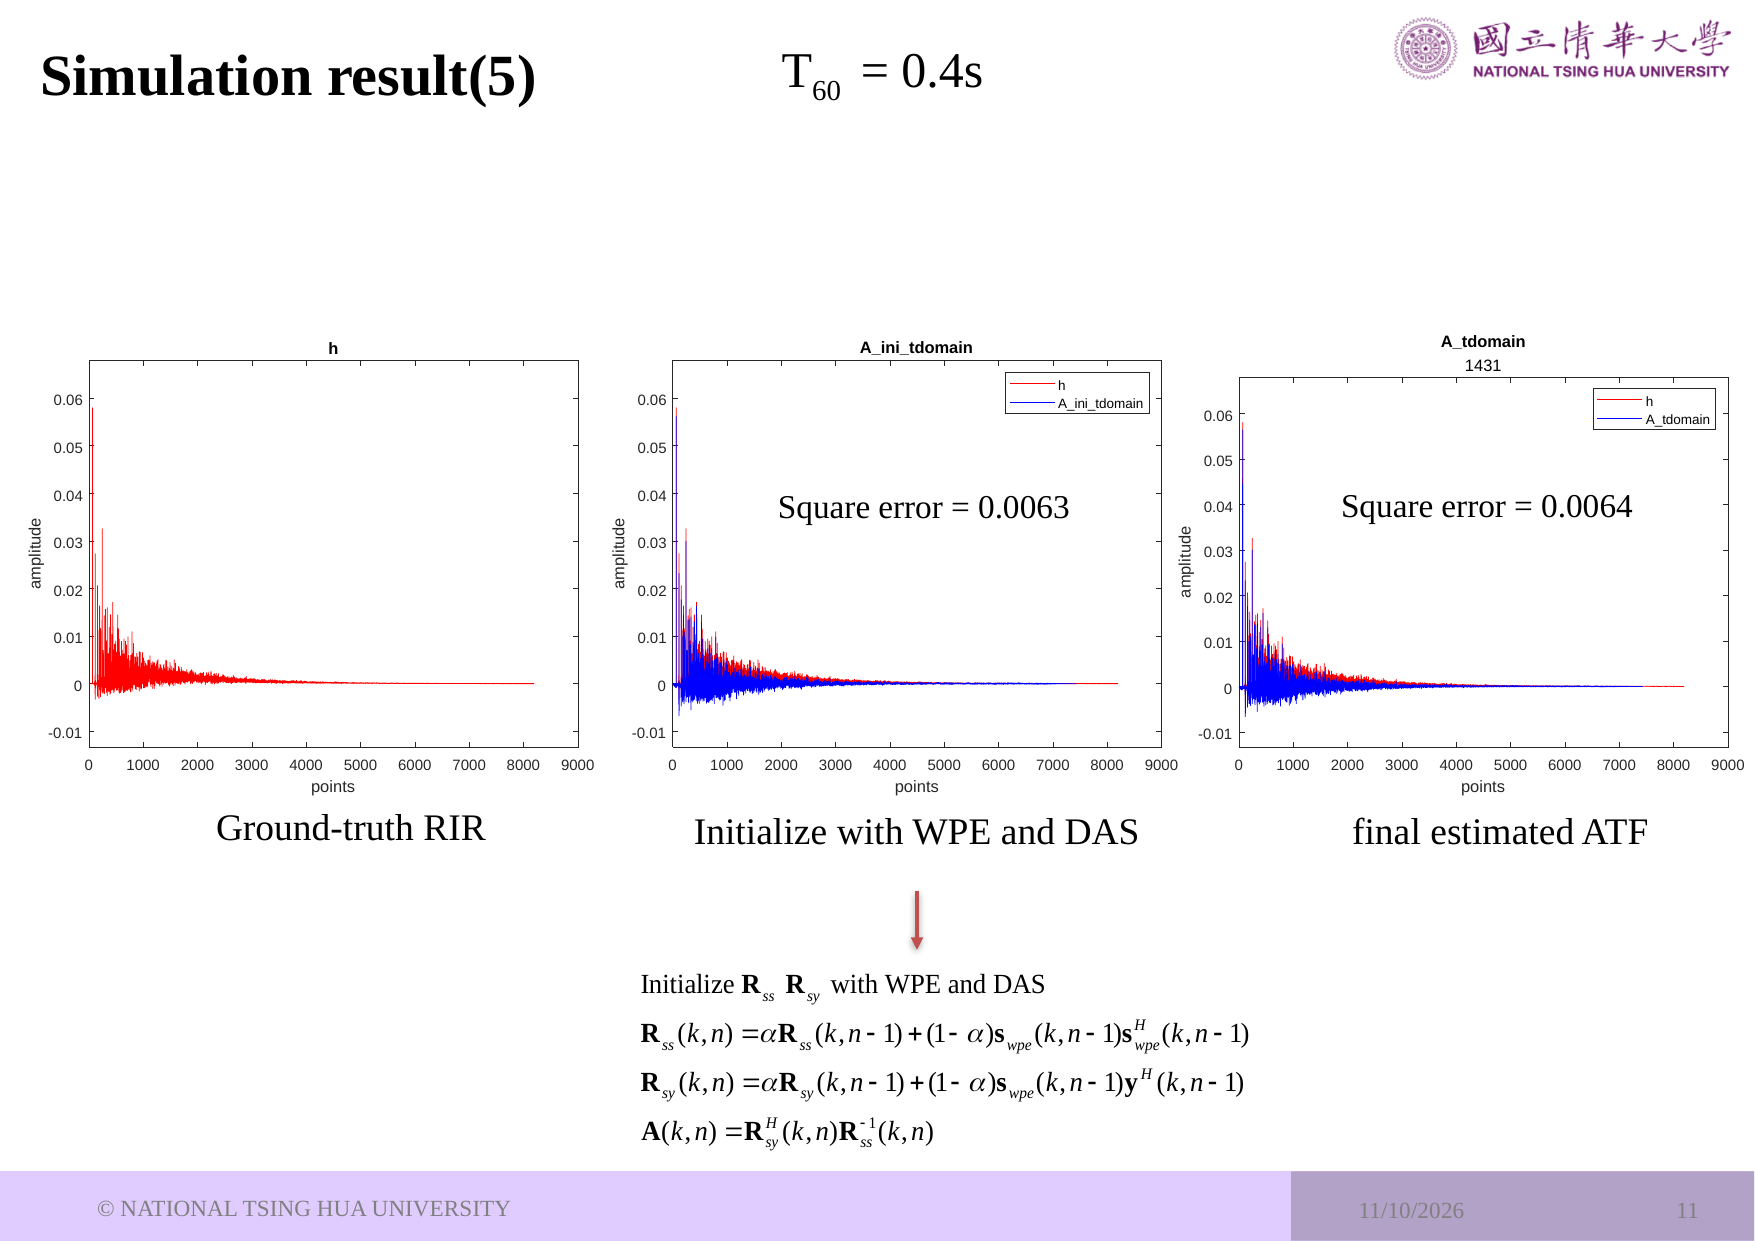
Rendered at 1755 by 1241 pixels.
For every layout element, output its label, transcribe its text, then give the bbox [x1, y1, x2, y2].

text_box final estimated ATF [1337, 806, 1664, 859]
footer © NATIONAL TSING HUA UNIVERSITY [82, 1177, 562, 1236]
picture [1388, 2, 1755, 95]
picture [0, 1171, 1291, 1241]
picture [6, 324, 1755, 798]
text_box T60 = 0.4s [766, 30, 999, 114]
text_box Ground-truth RIR [201, 806, 501, 856]
text_box Initialize with WPE and DAS [678, 806, 1155, 860]
title Simulation result(5) [25, 16, 1344, 121]
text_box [636, 967, 1255, 1157]
slide_number 11 [1577, 1180, 1714, 1239]
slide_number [1343, 1180, 1551, 1239]
